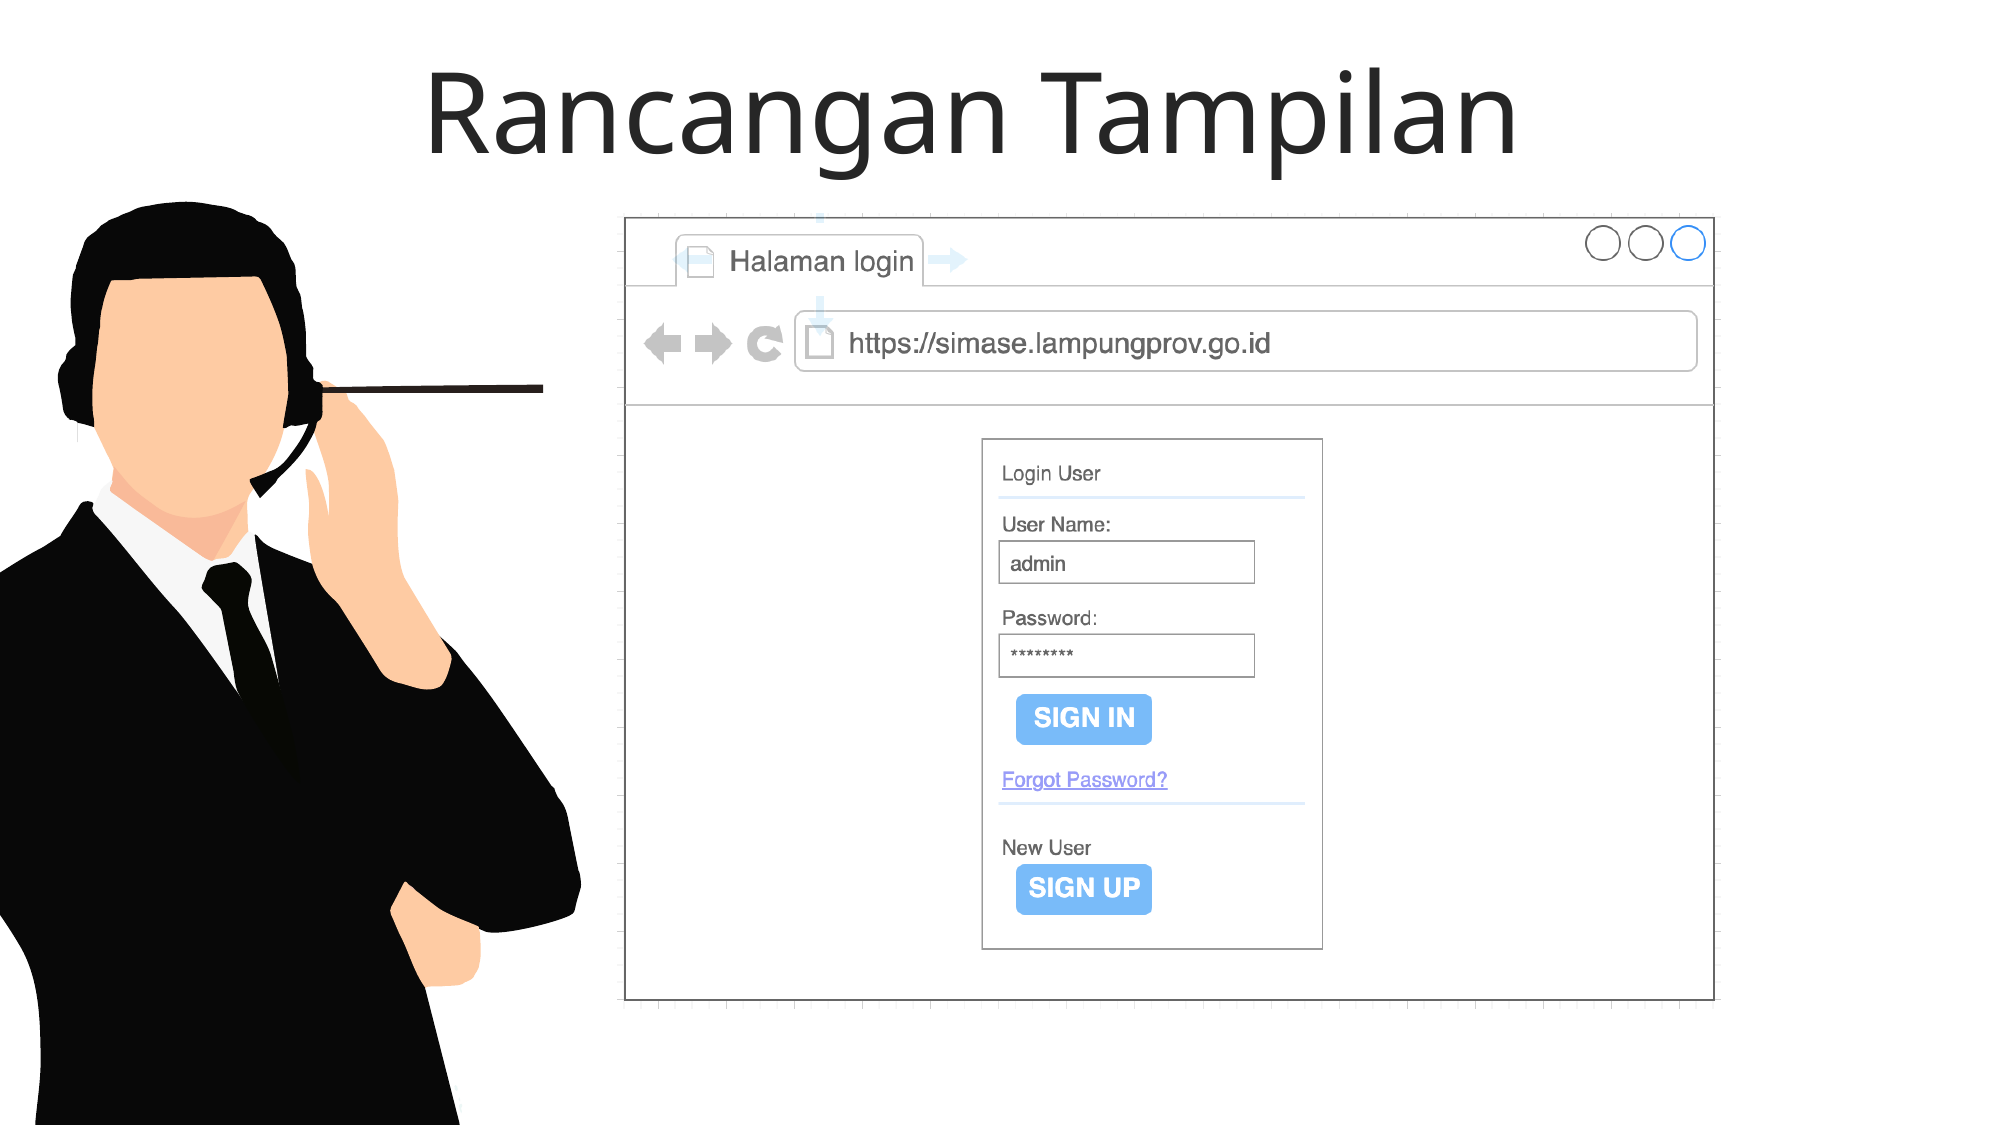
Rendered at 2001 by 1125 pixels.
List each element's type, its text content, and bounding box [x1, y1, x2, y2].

picture [617, 213, 1721, 1009]
list Rancangan Tampilan [22, 57, 1922, 177]
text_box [0, 201, 581, 1125]
